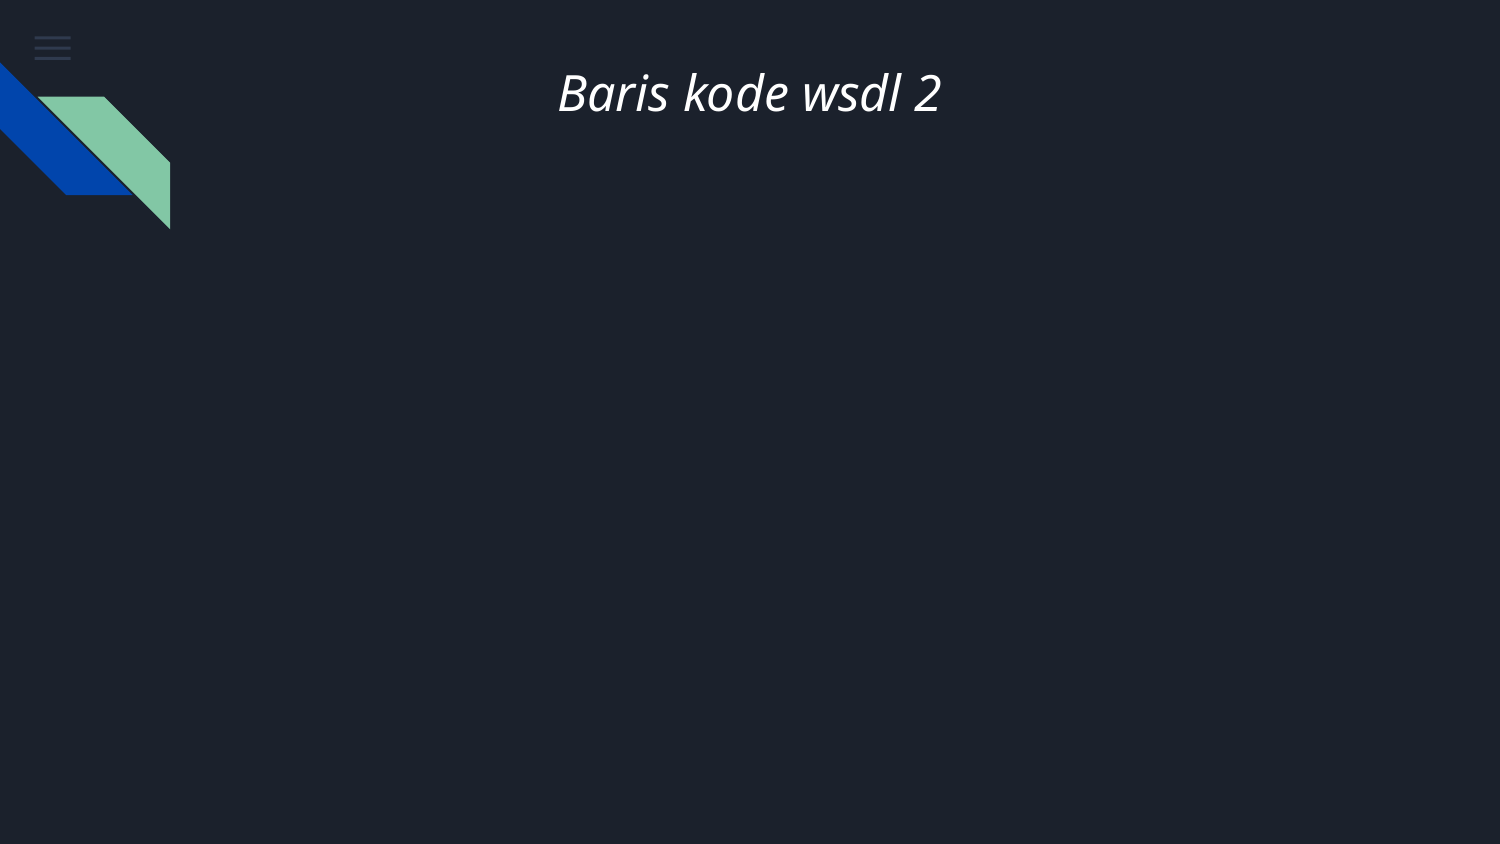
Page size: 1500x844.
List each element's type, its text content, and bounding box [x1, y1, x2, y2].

title Baris kode wsdl 2 [172, 46, 1328, 197]
